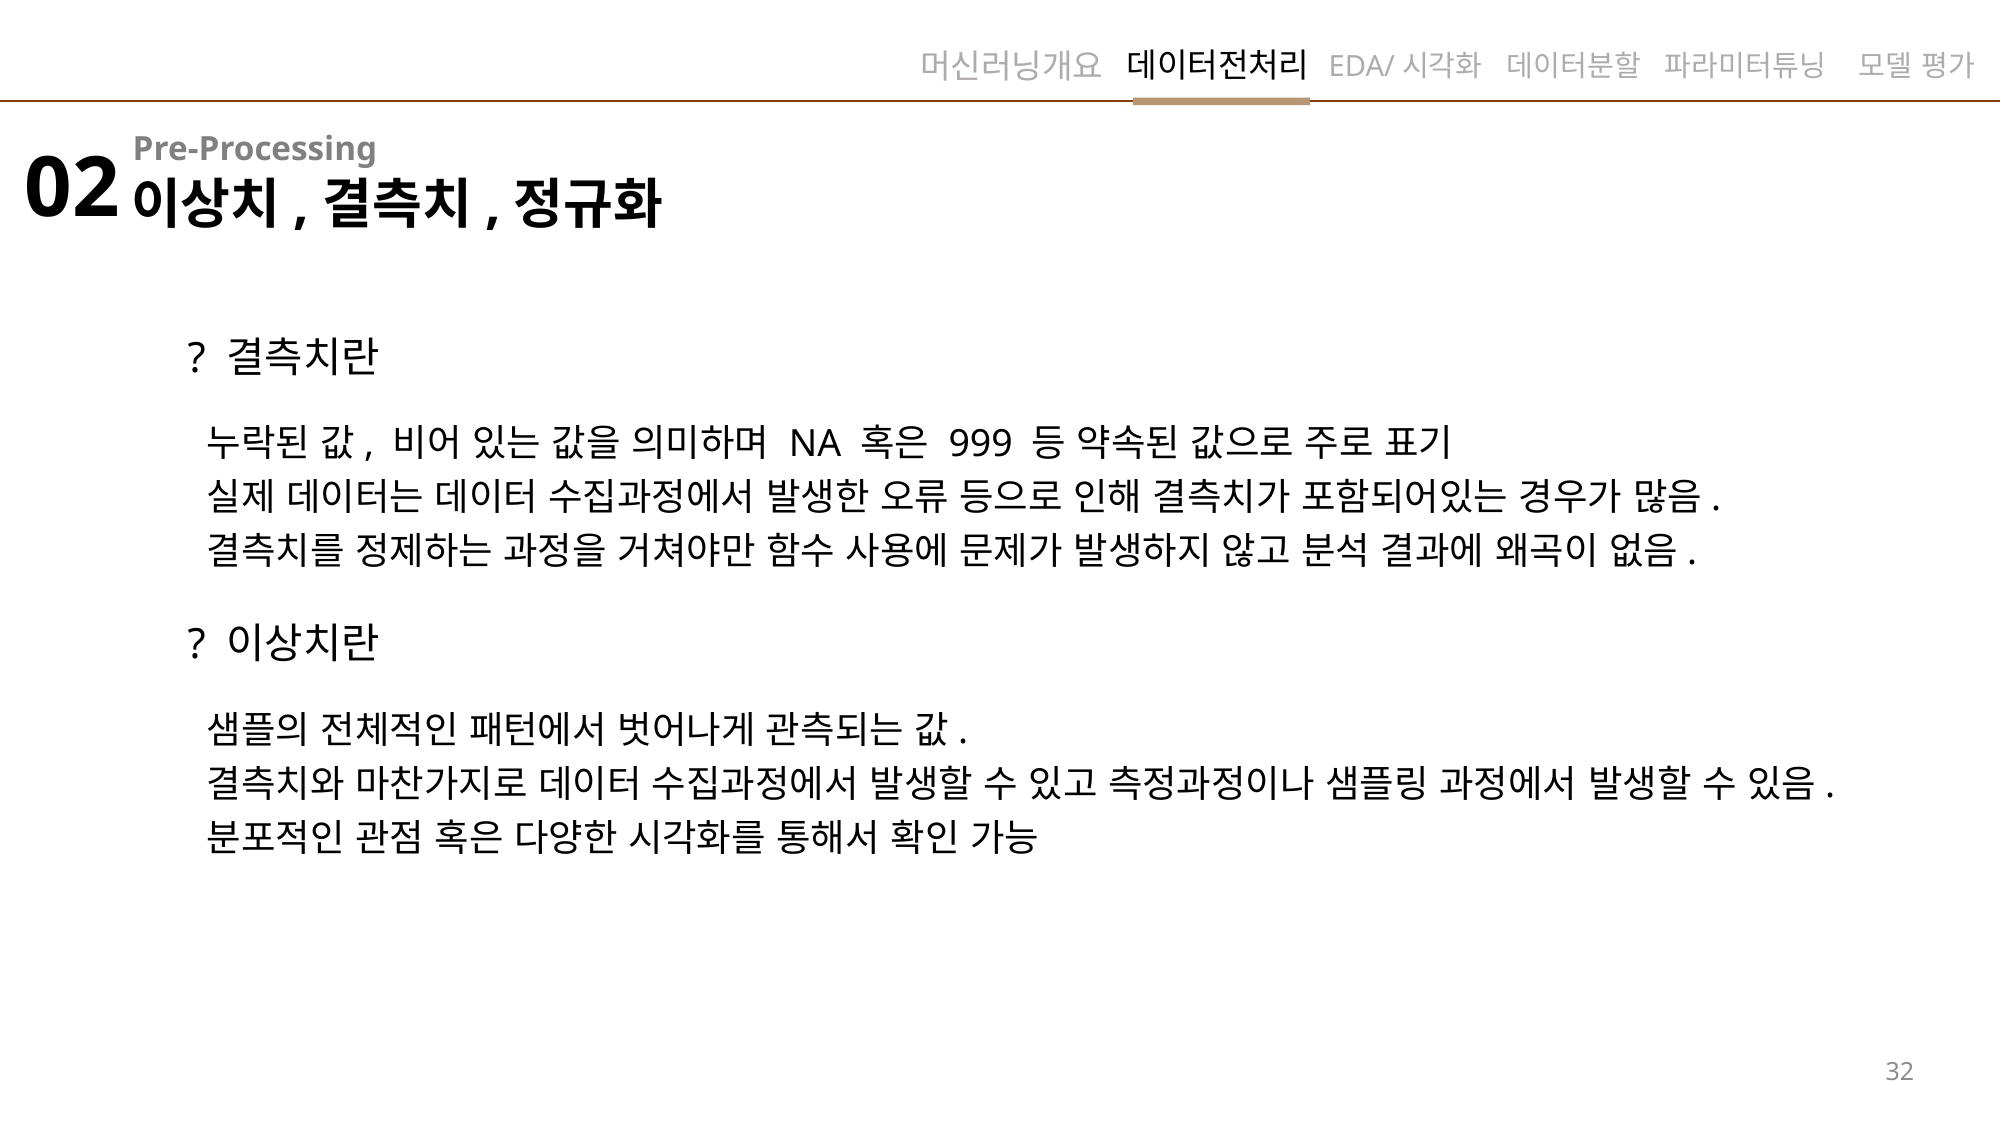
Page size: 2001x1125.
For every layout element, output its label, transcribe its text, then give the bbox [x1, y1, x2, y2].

text_box ? 결측치란 누락된 값, 비어 있는 값을 의미하며 NA 혹은 999 등 약속된 값으로 주로 표기 실제 데이터는 데이터 수집과정에서 발생한 오류 등으로 인해 결측치가 포함되어있는 경우가 많음. 결측치를 정제하는 과정을 거쳐야만 함수 사용에 문제가 발생하지 않고 분석 결과에 왜곡이 없음. ? 이상치란 샘플의 전체적인 패턴에서 벗어나게 관측되는 값. 결측치와 마찬가지로 데이터 수집과정에서 발생할 수 있고 측정과정이나 샘플링 과정에서 발생할 수 있음. 분포적인 관점 혹은 다양한 시각화를 통해서 확인 가능 [161, 322, 1889, 957]
text_box 데이터전처리 [1111, 36, 1348, 92]
text_box 02 [10, 125, 117, 241]
text_box 데이터분할 [1491, 39, 1649, 90]
slide_number 32 [1479, 1042, 1930, 1103]
text_box 이상치,결측치,정규화 [116, 161, 725, 242]
text_box 모델 평가 [1844, 39, 2000, 90]
text_box EDA/시각화 [1313, 39, 1491, 90]
text_box [1132, 102, 1311, 106]
text_box 머신러닝개요 [905, 37, 1145, 93]
text_box Pre-Processing [117, 119, 650, 161]
text_box 파라미터튜닝 [1649, 39, 1844, 90]
